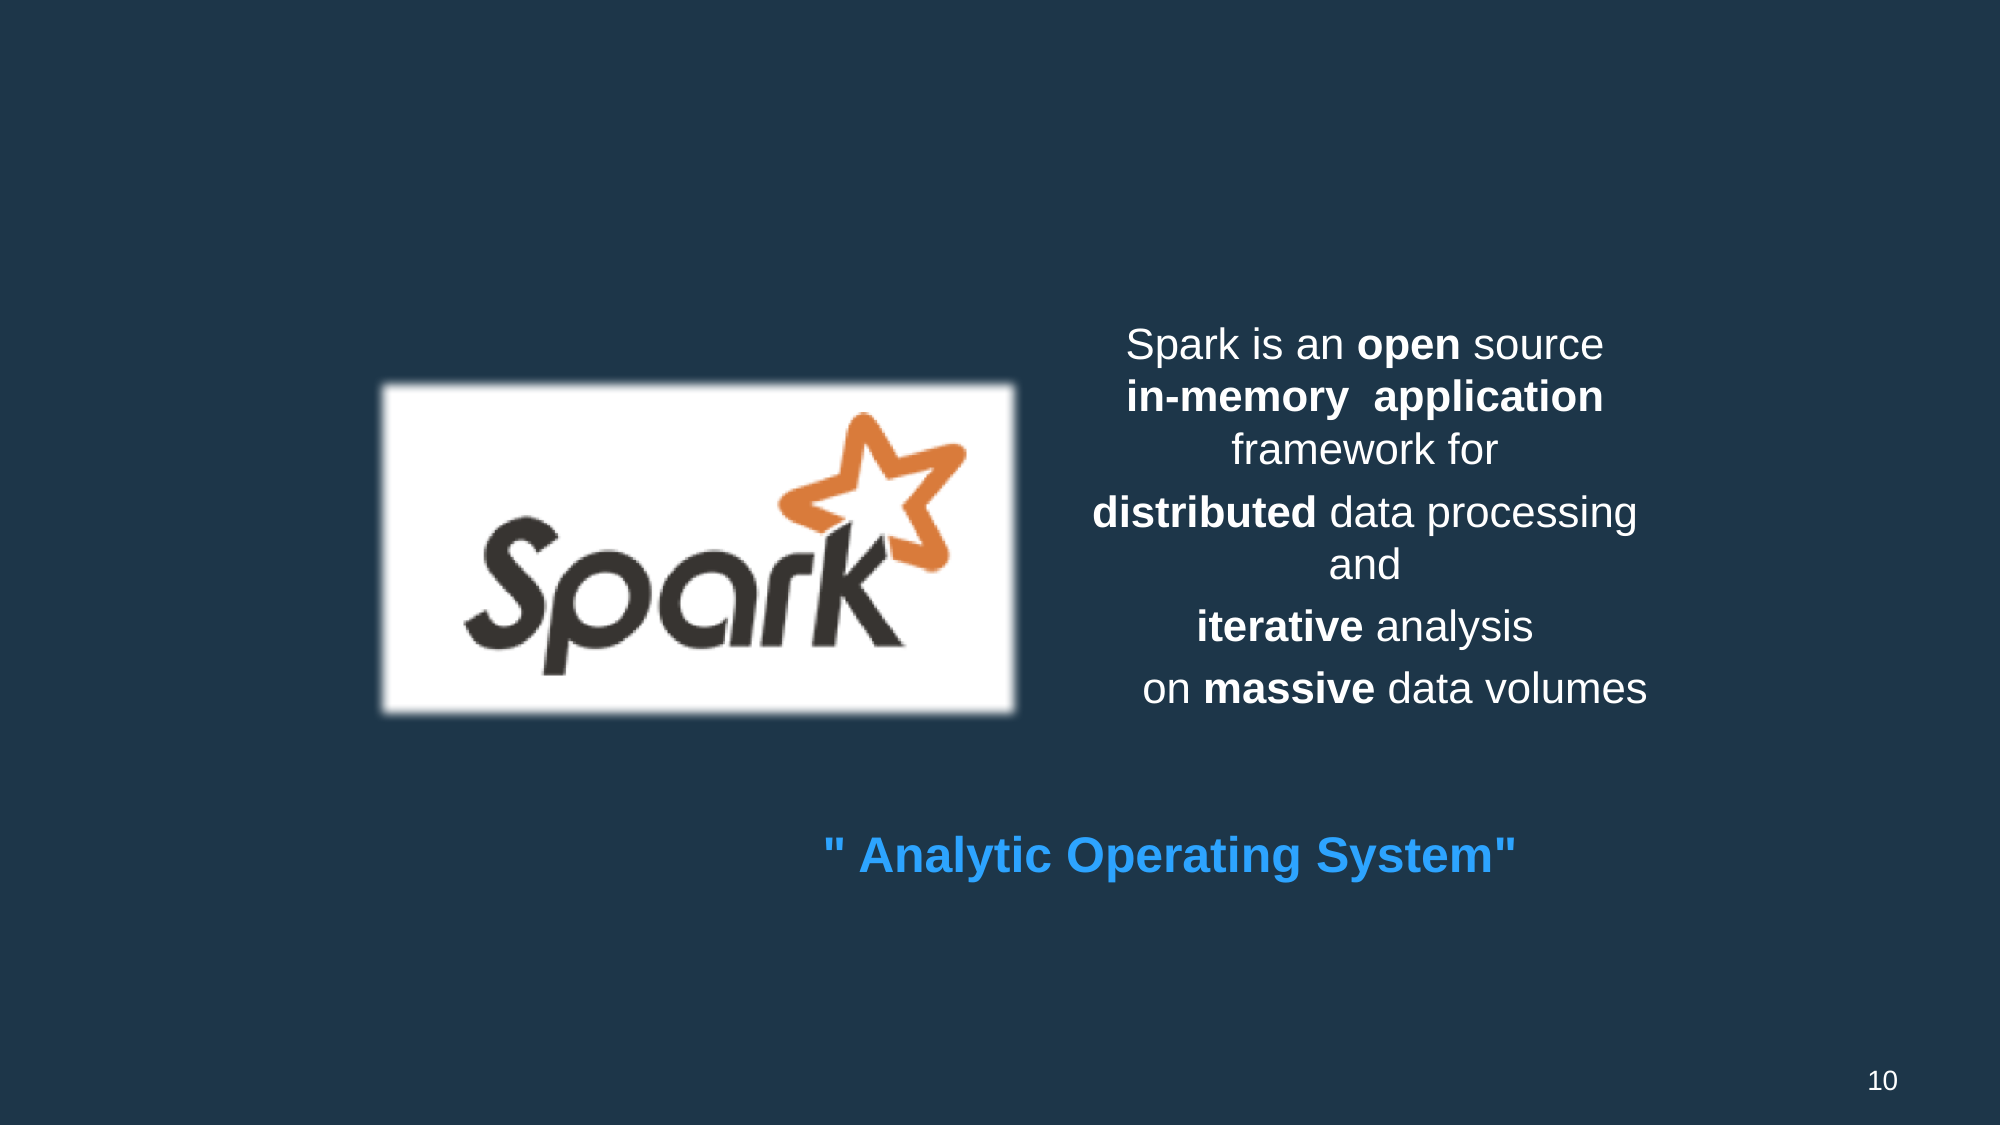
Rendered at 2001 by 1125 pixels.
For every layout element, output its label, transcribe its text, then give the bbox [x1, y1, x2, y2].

picture [372, 374, 1024, 724]
text_box Spark is an open source in-memory application framework for distributed data processing and iterative analysis on massive data volumes " Analytic Operating System" [821, 315, 1661, 883]
